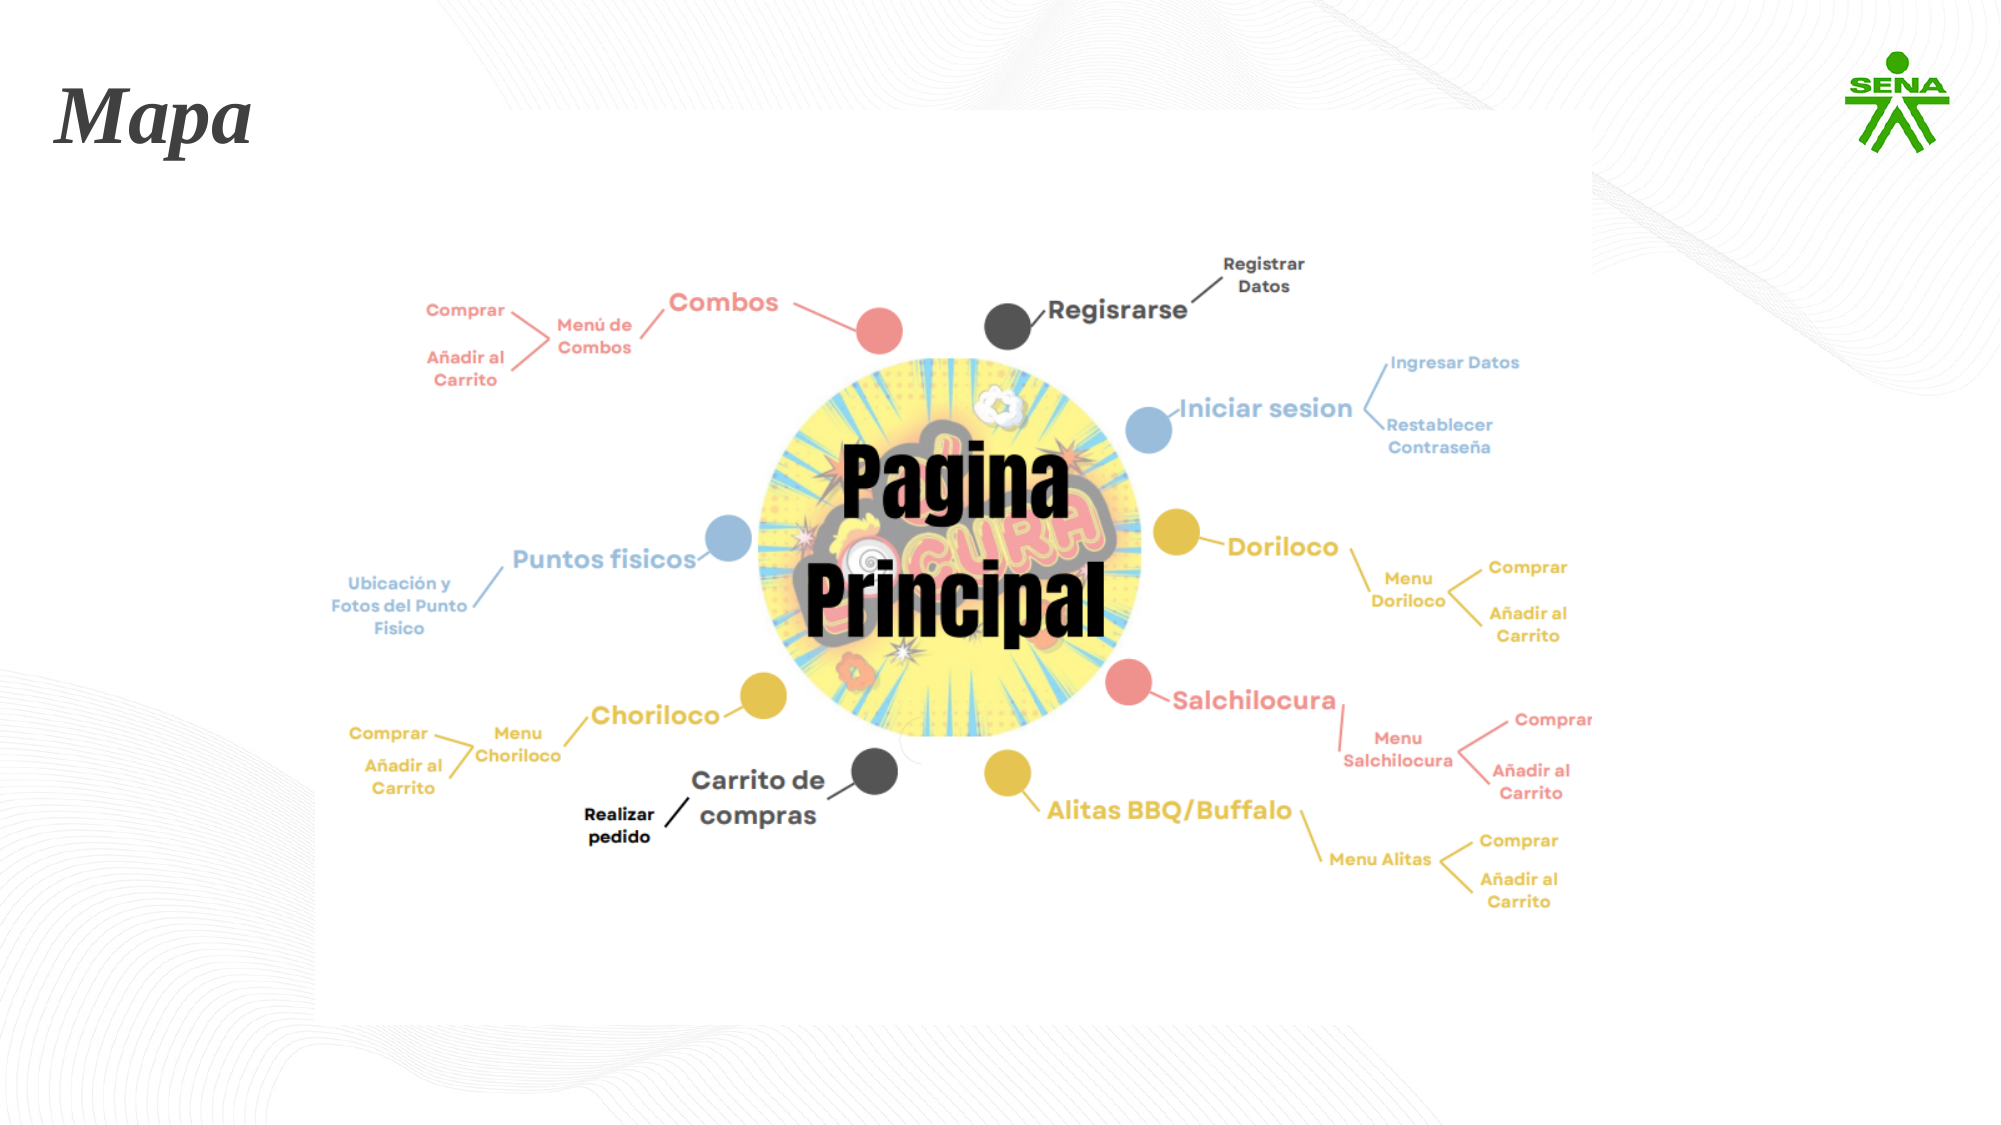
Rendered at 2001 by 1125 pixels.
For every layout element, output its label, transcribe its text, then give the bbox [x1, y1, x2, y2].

picture [0, 0, 2001, 1125]
text_box Mapa [39, 52, 1099, 168]
